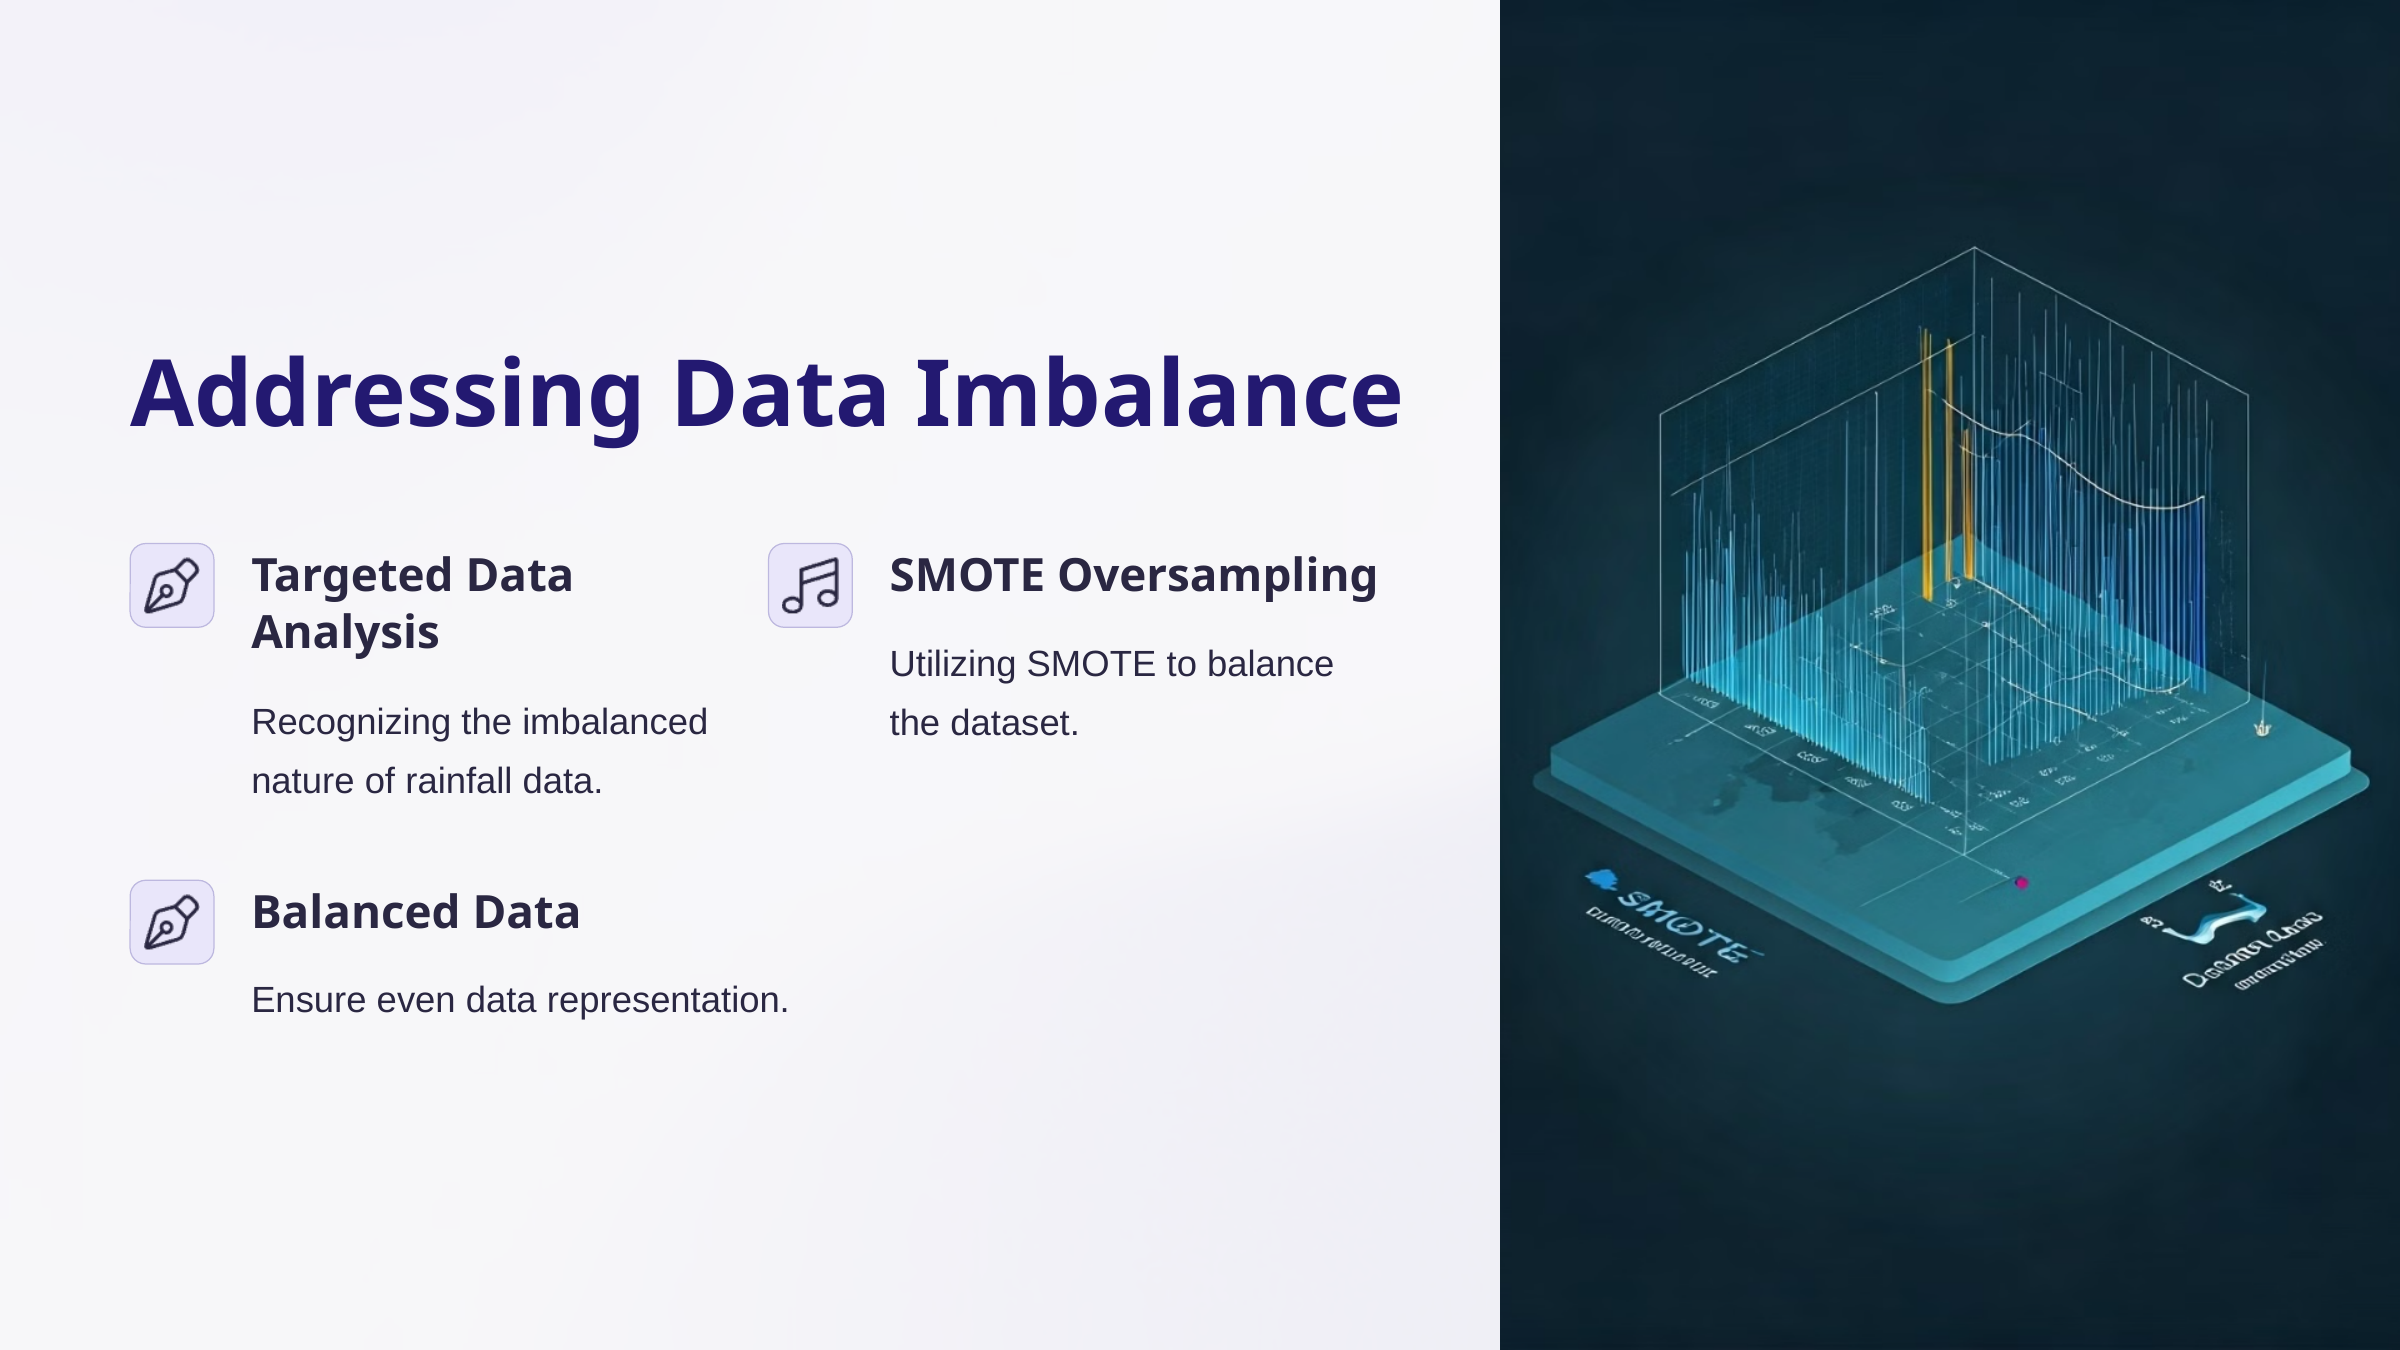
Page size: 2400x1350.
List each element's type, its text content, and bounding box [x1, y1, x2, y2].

text_box Utilizing SMOTE to balance the dataset. [889, 623, 1370, 743]
picture [144, 887, 200, 958]
picture [144, 550, 200, 621]
picture [1499, 0, 2400, 1350]
text_box [130, 543, 214, 628]
text_box Ensure even data representation. [251, 960, 1370, 1021]
picture [782, 550, 839, 621]
text_box Balanced Data [251, 880, 717, 939]
text_box [130, 880, 214, 965]
text_box Targeted Data Analysis [251, 543, 732, 660]
text_box Addressing Data Imbalance [130, 329, 1333, 446]
text_box [768, 543, 853, 628]
text_box Recognizing the imbalanced nature of rainfall data. [251, 682, 732, 802]
text_box SMOTE Oversampling [889, 543, 1369, 602]
